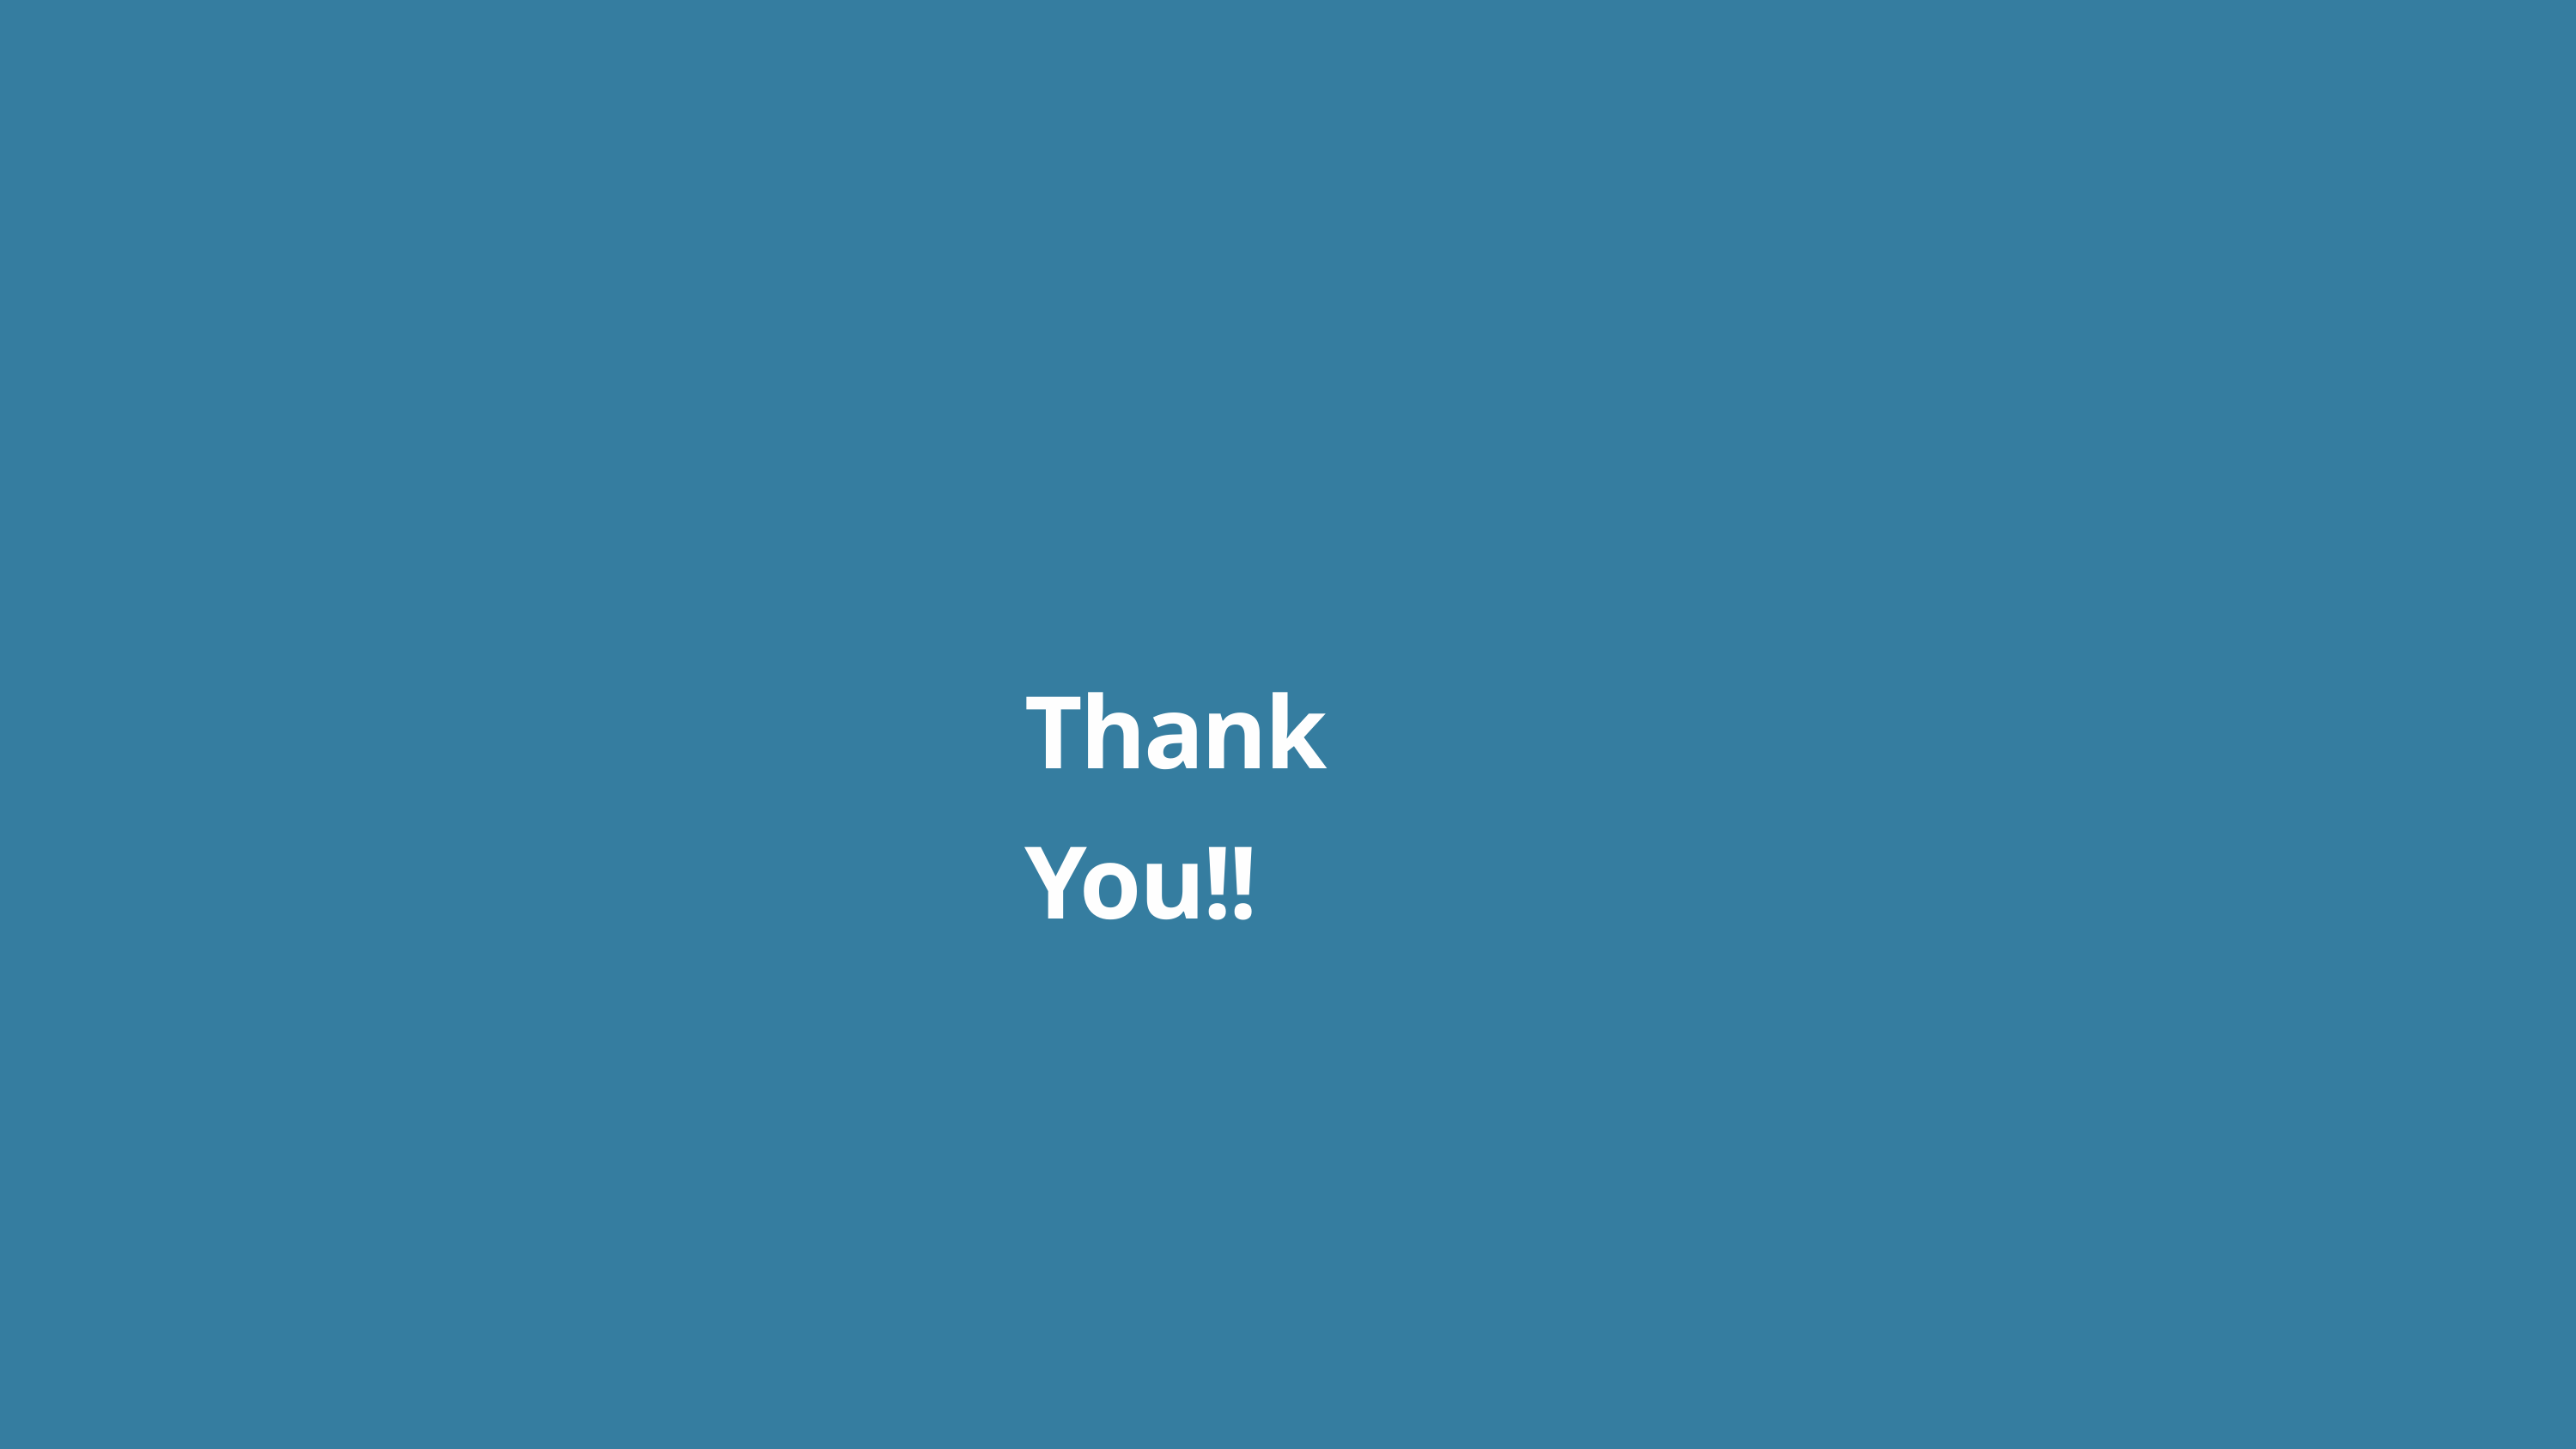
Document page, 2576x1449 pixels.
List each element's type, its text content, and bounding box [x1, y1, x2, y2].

text_box Thank You!! [1024, 638, 1552, 939]
